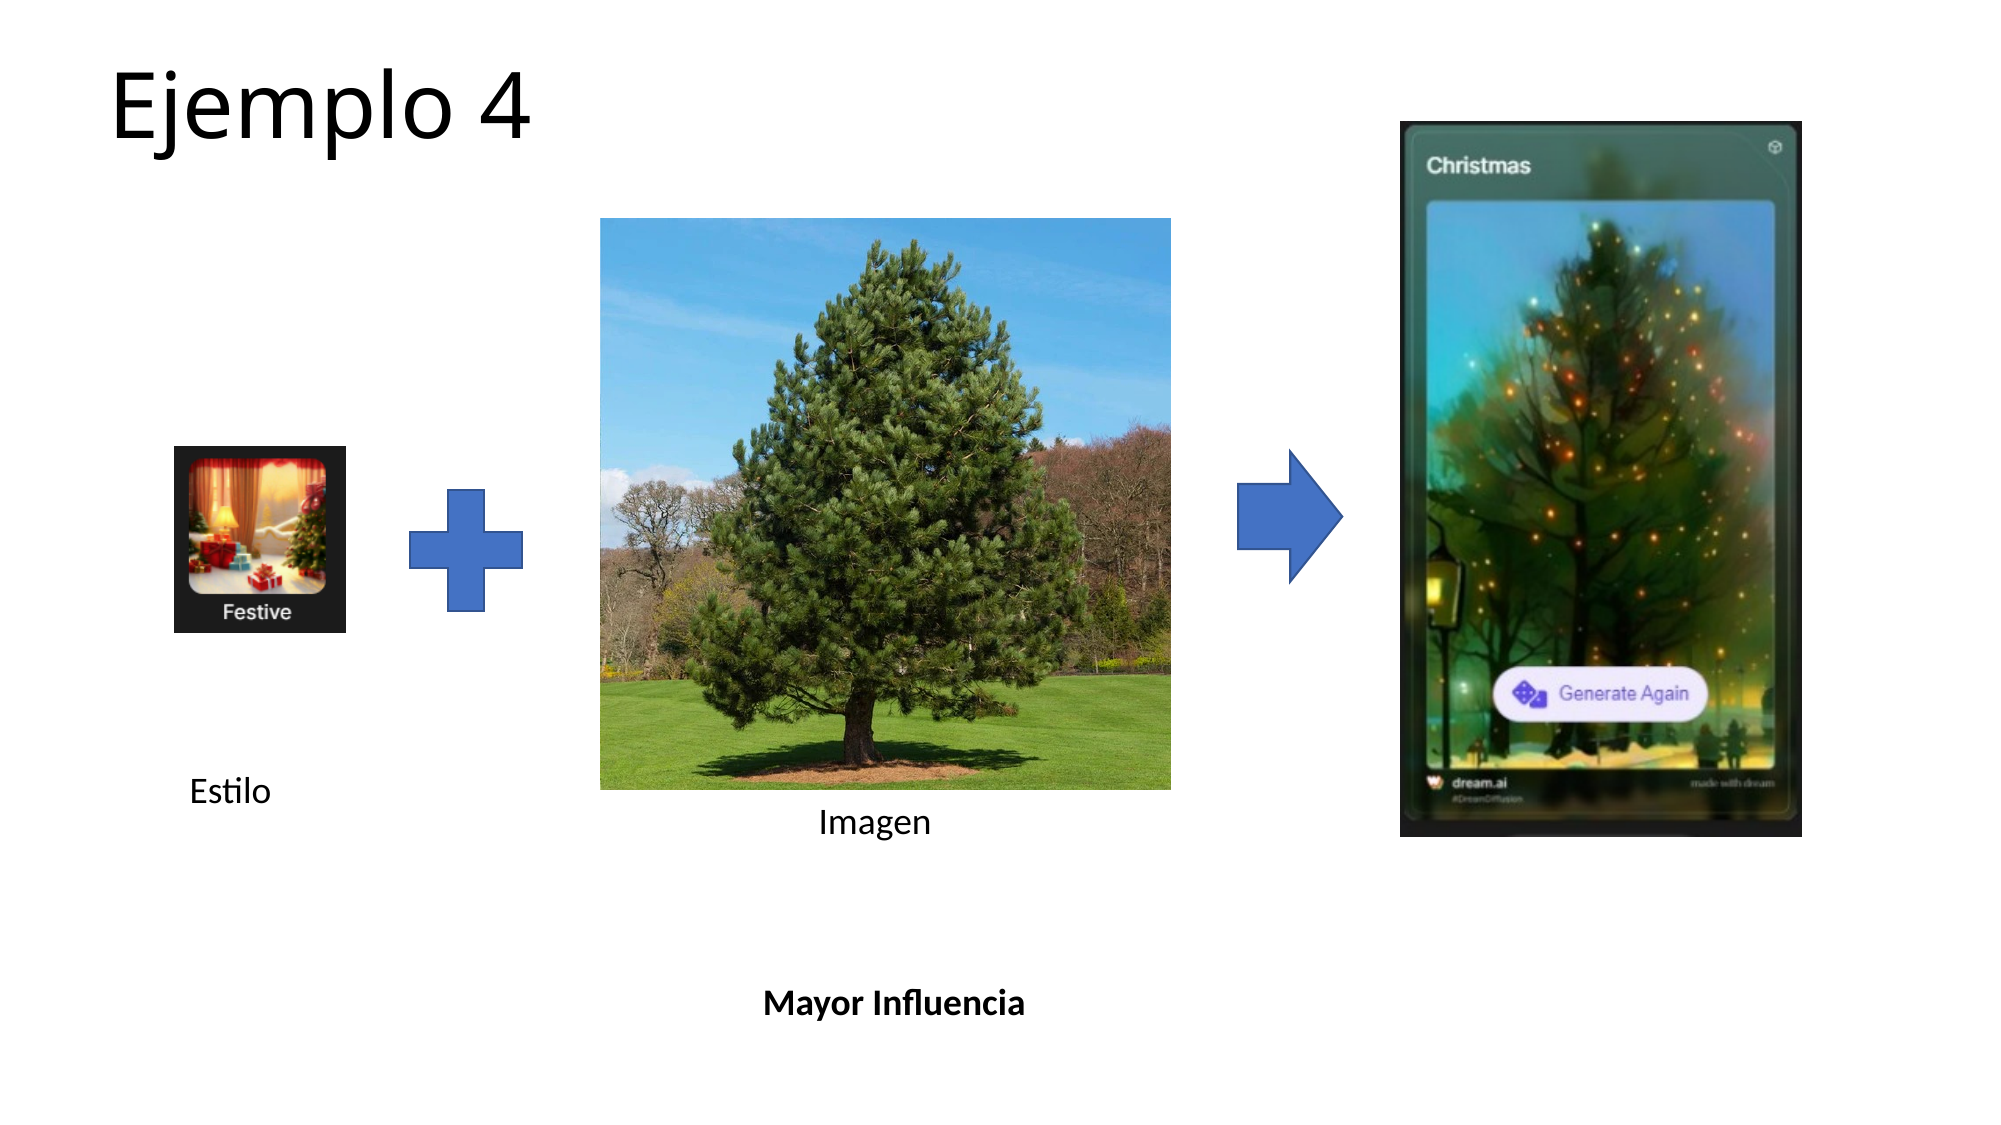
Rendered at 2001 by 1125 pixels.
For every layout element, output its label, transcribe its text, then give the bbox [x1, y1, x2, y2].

text_box [409, 489, 523, 612]
text_box Ejemplo 4 [93, 51, 1000, 270]
text_box Estilo [174, 759, 295, 819]
picture [599, 218, 1171, 790]
text_box Imagen [803, 790, 956, 850]
text_box [1237, 448, 1344, 585]
text_box Mayor Influencia [748, 970, 1058, 1031]
picture [1399, 121, 1802, 837]
picture [174, 446, 346, 633]
